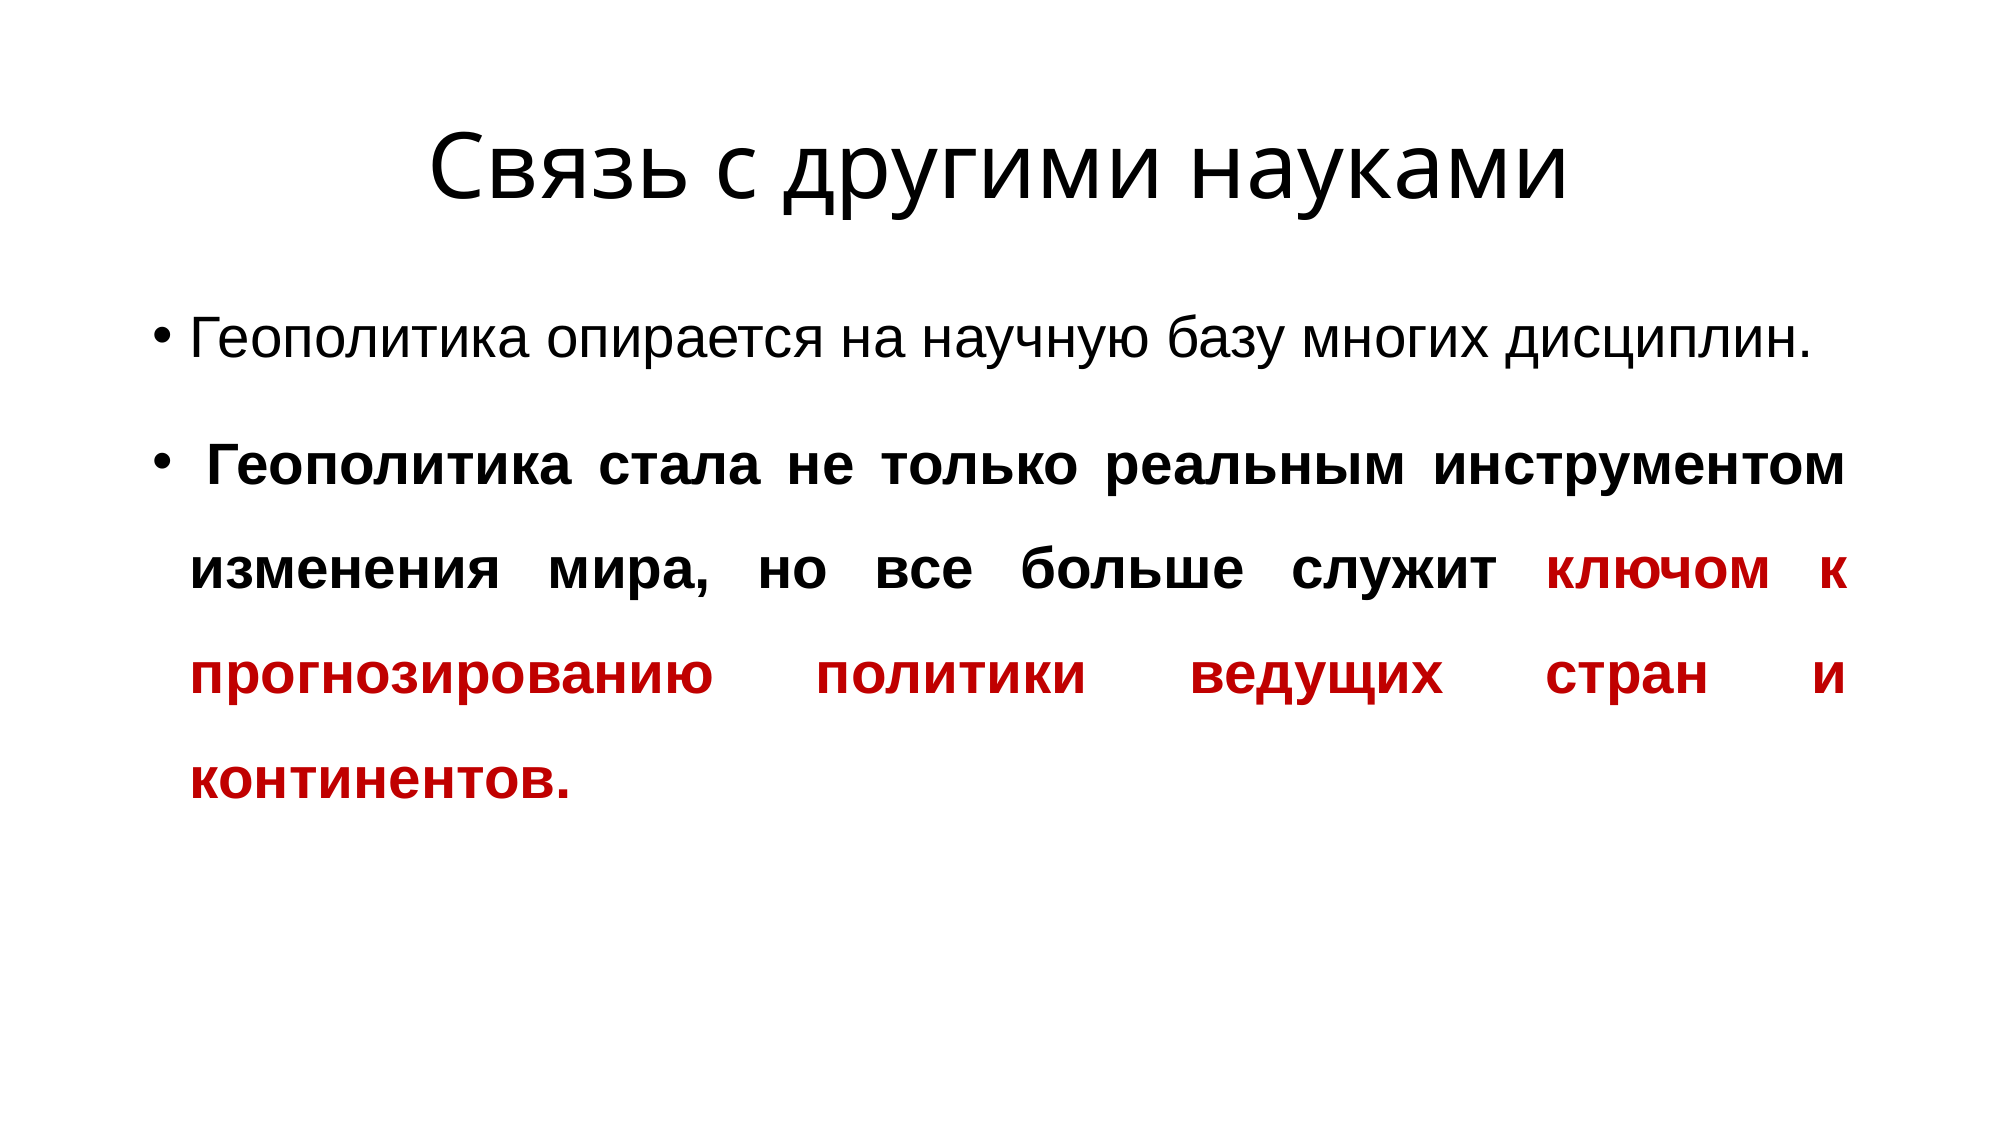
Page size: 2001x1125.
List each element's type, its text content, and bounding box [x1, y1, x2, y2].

list Геополитика опирается на научную базу многих дисциплин. Геополитика стала не только реальным инструментом изменения мира, но все больше служит ключом к прогнозированию политики ведущих стран и континентов. [137, 299, 1863, 1014]
title Связь с другими науками [137, 59, 1863, 278]
